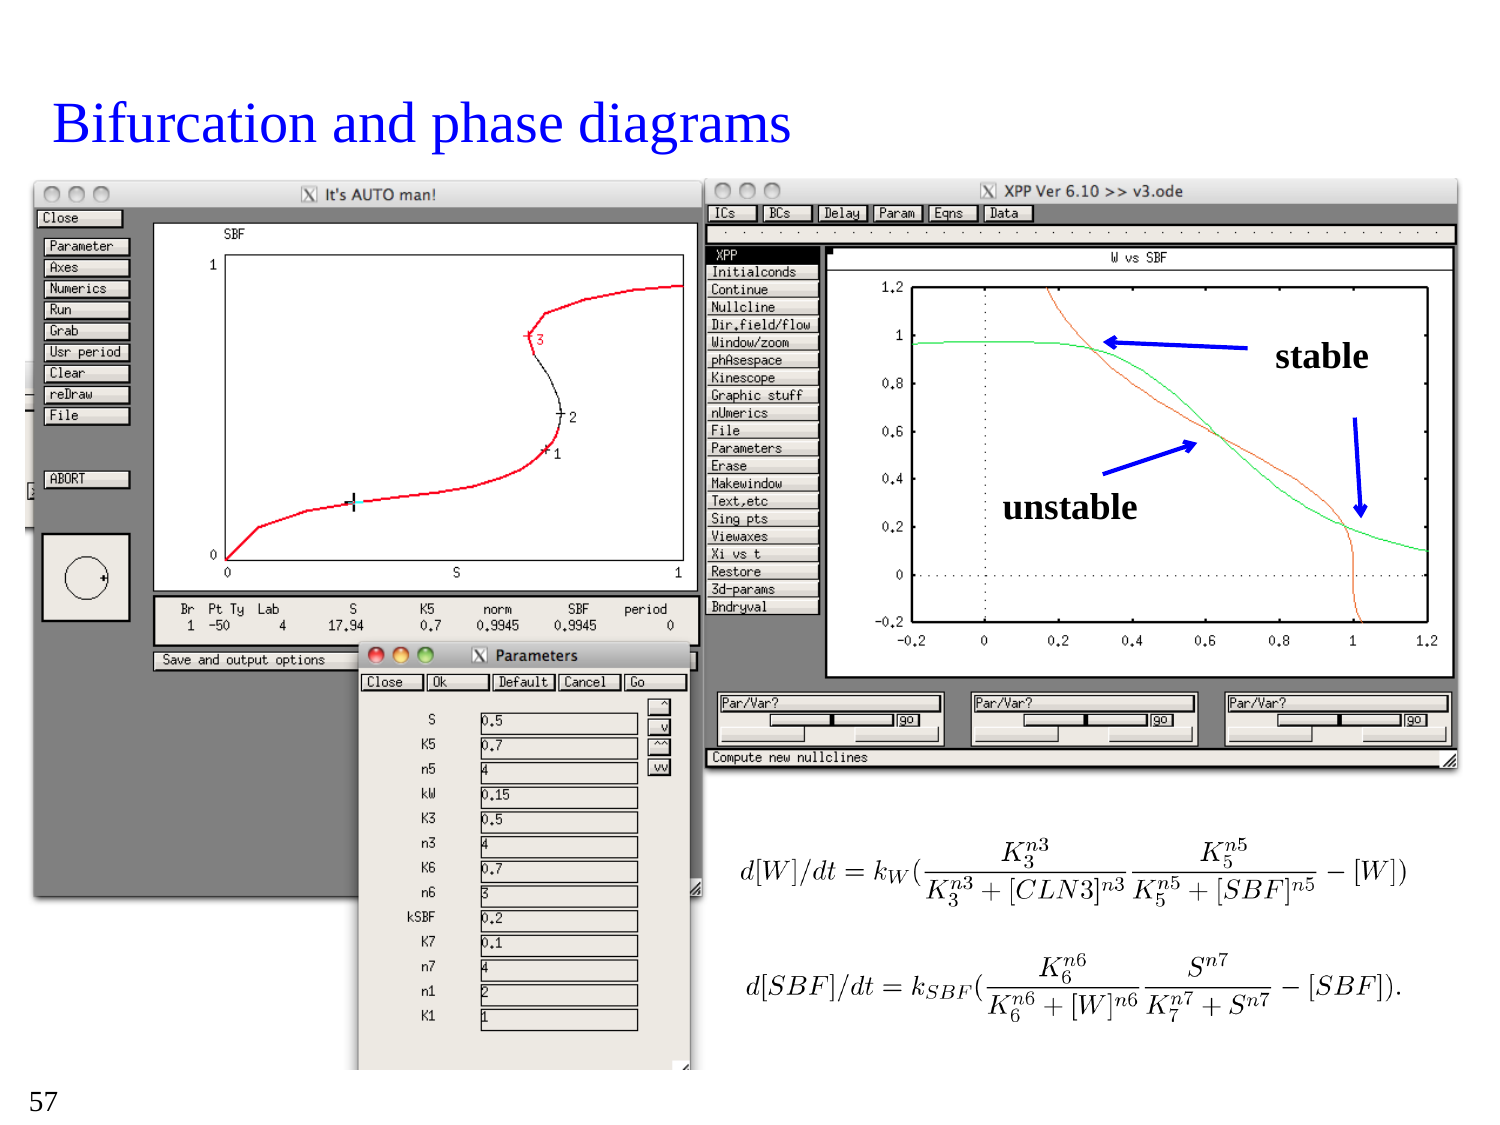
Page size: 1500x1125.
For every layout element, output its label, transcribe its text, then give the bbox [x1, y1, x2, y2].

title Bifurcation and phase diagrams [37, 24, 1313, 176]
picture [25, 177, 1486, 1070]
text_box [945, 310, 1448, 554]
